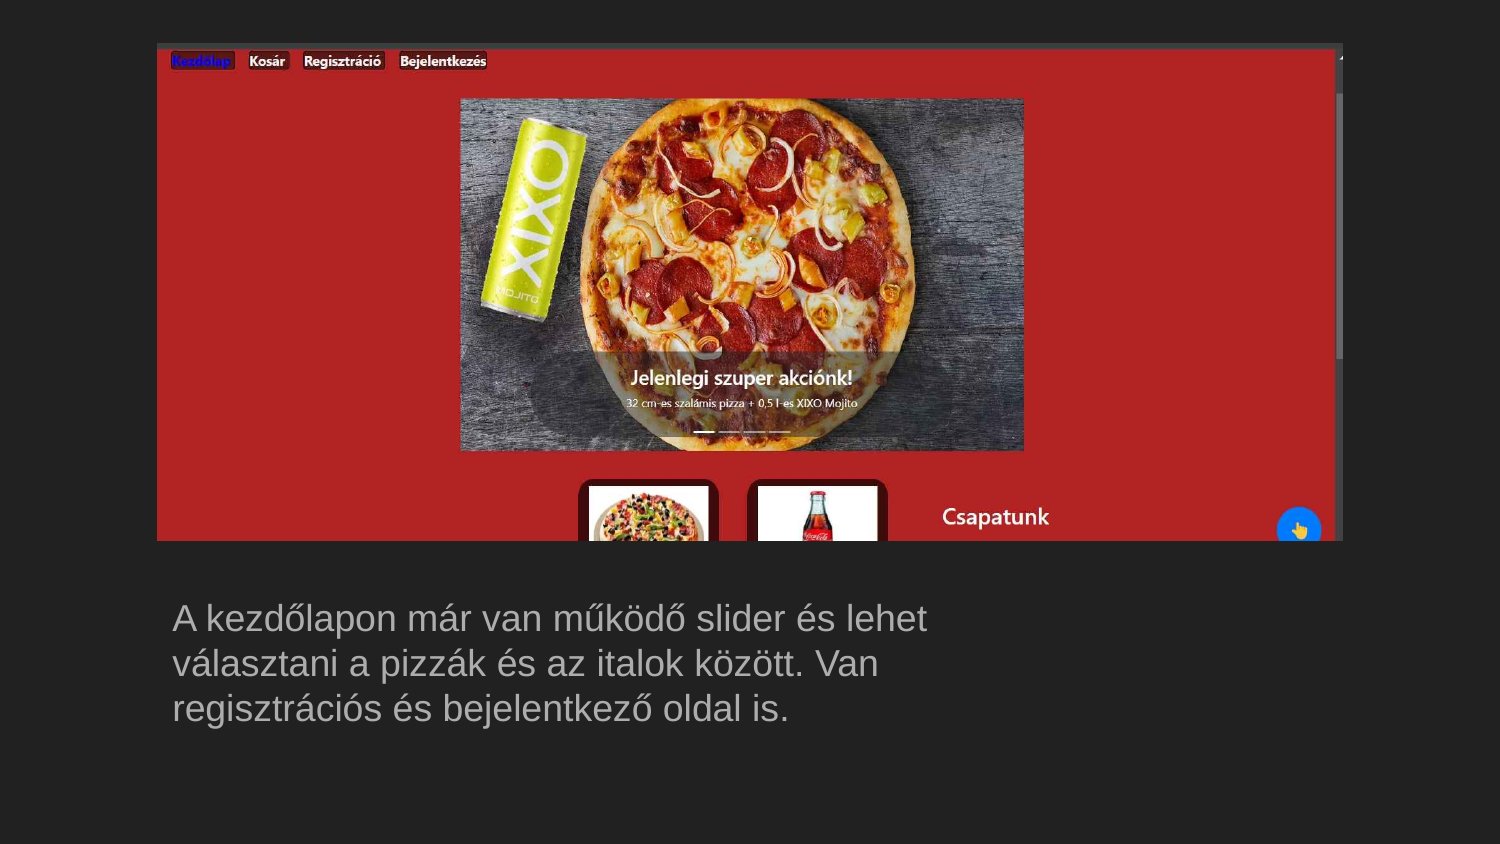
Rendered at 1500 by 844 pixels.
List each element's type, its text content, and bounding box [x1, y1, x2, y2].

picture [157, 42, 1343, 541]
text_box A kezdőlapon már van működő slider és lehet választani a pizzák és az italok között. Van regisztrációs és bejelentkező oldal is. [157, 579, 974, 758]
